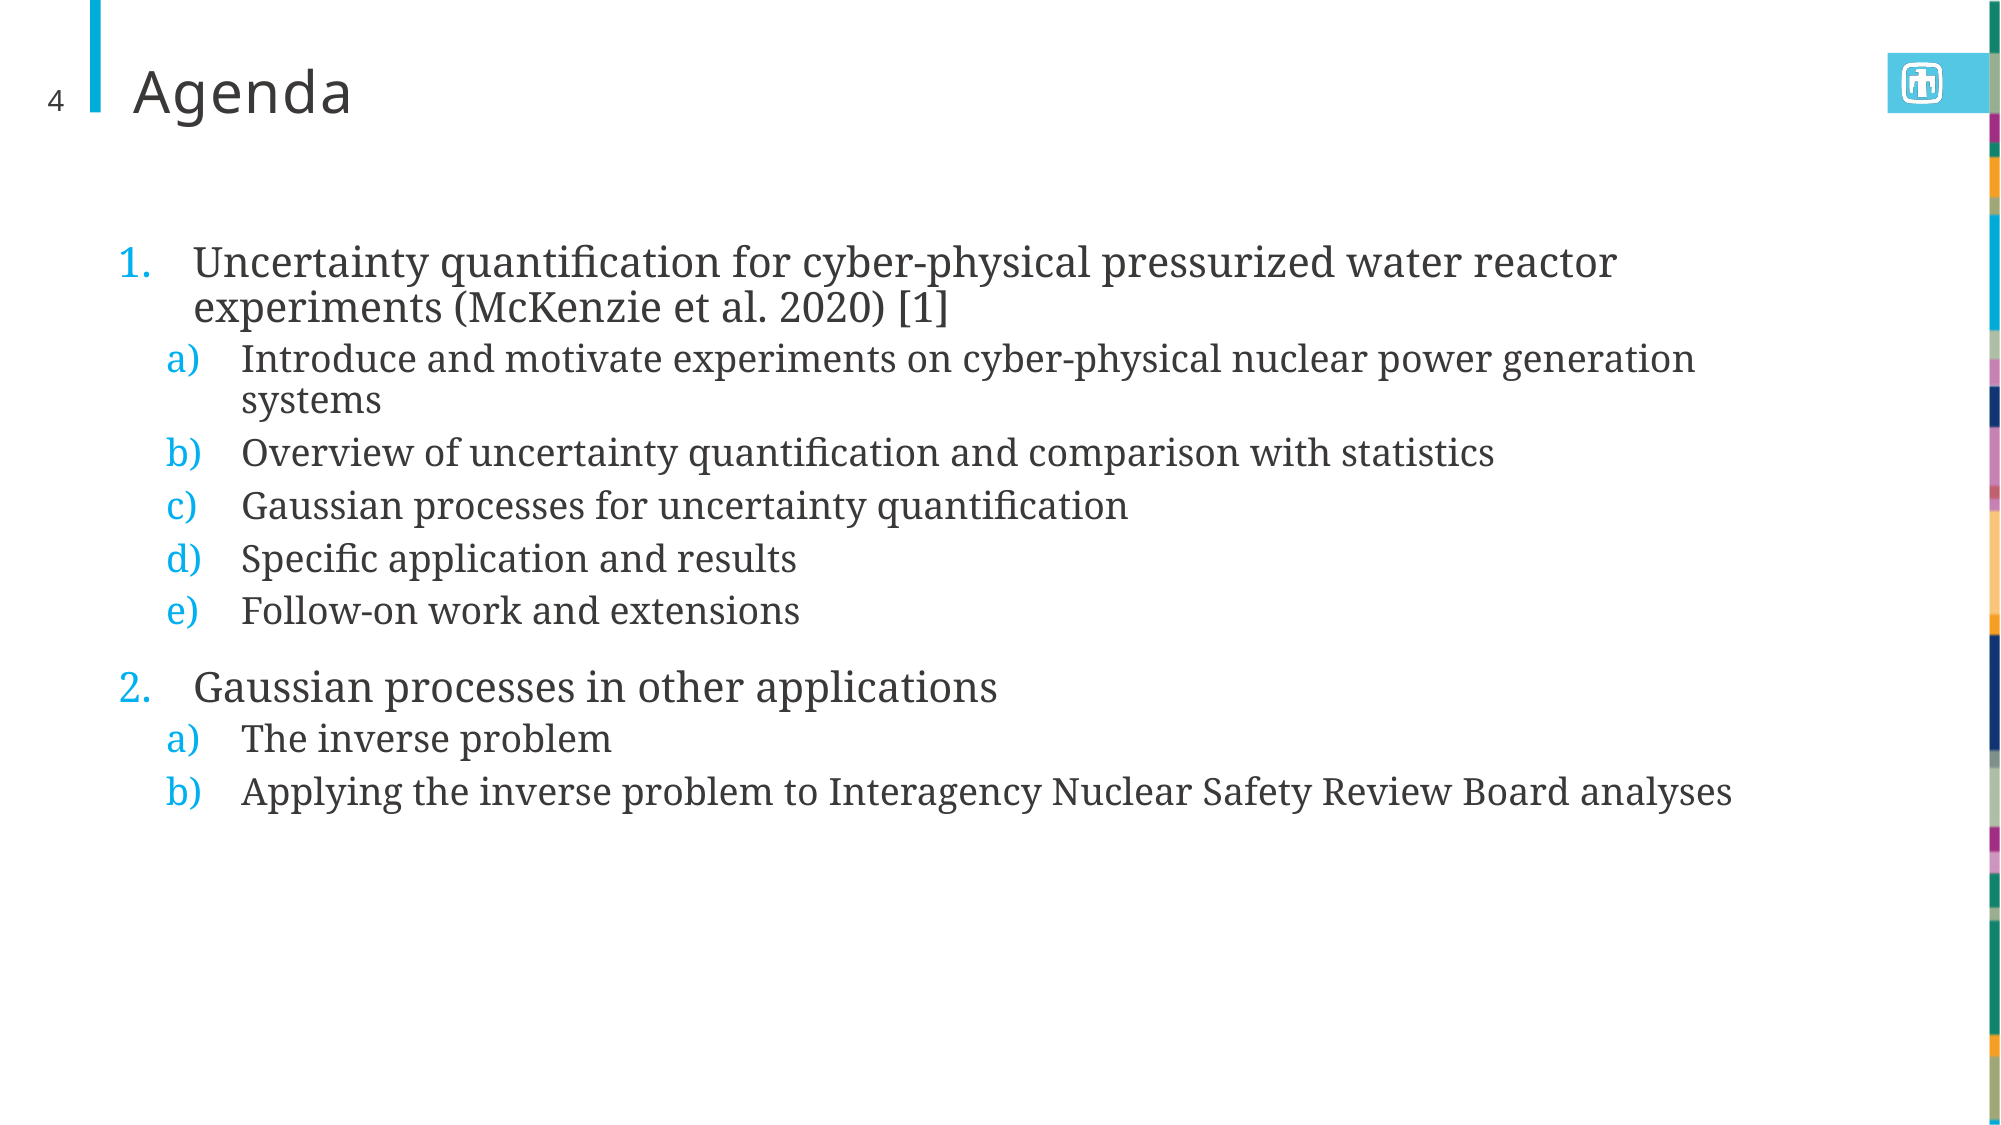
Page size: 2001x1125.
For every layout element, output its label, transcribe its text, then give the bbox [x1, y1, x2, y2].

picture [1990, 330, 1999, 1120]
slide_number 4 [10, 71, 80, 132]
title Agenda [118, 58, 1769, 153]
list Uncertainty quantification for cyber-physical pressurized water reactor experiments (McKenzie et al. 2020) [1] Introduce and motivate experiments on cyber-physical nuclear power generation systems Overview of uncertainty quantification and comparison with statistics Gaussian processes for uncertainty quantification Specific application and results Follow-on work and extensions Gaussian processes in other applications The inverse problem Applying the inverse problem to Interagency Nuclear Safety Review Board analyses [118, 234, 1769, 1066]
picture [1990, 1, 1999, 215]
picture [1901, 62, 1944, 104]
